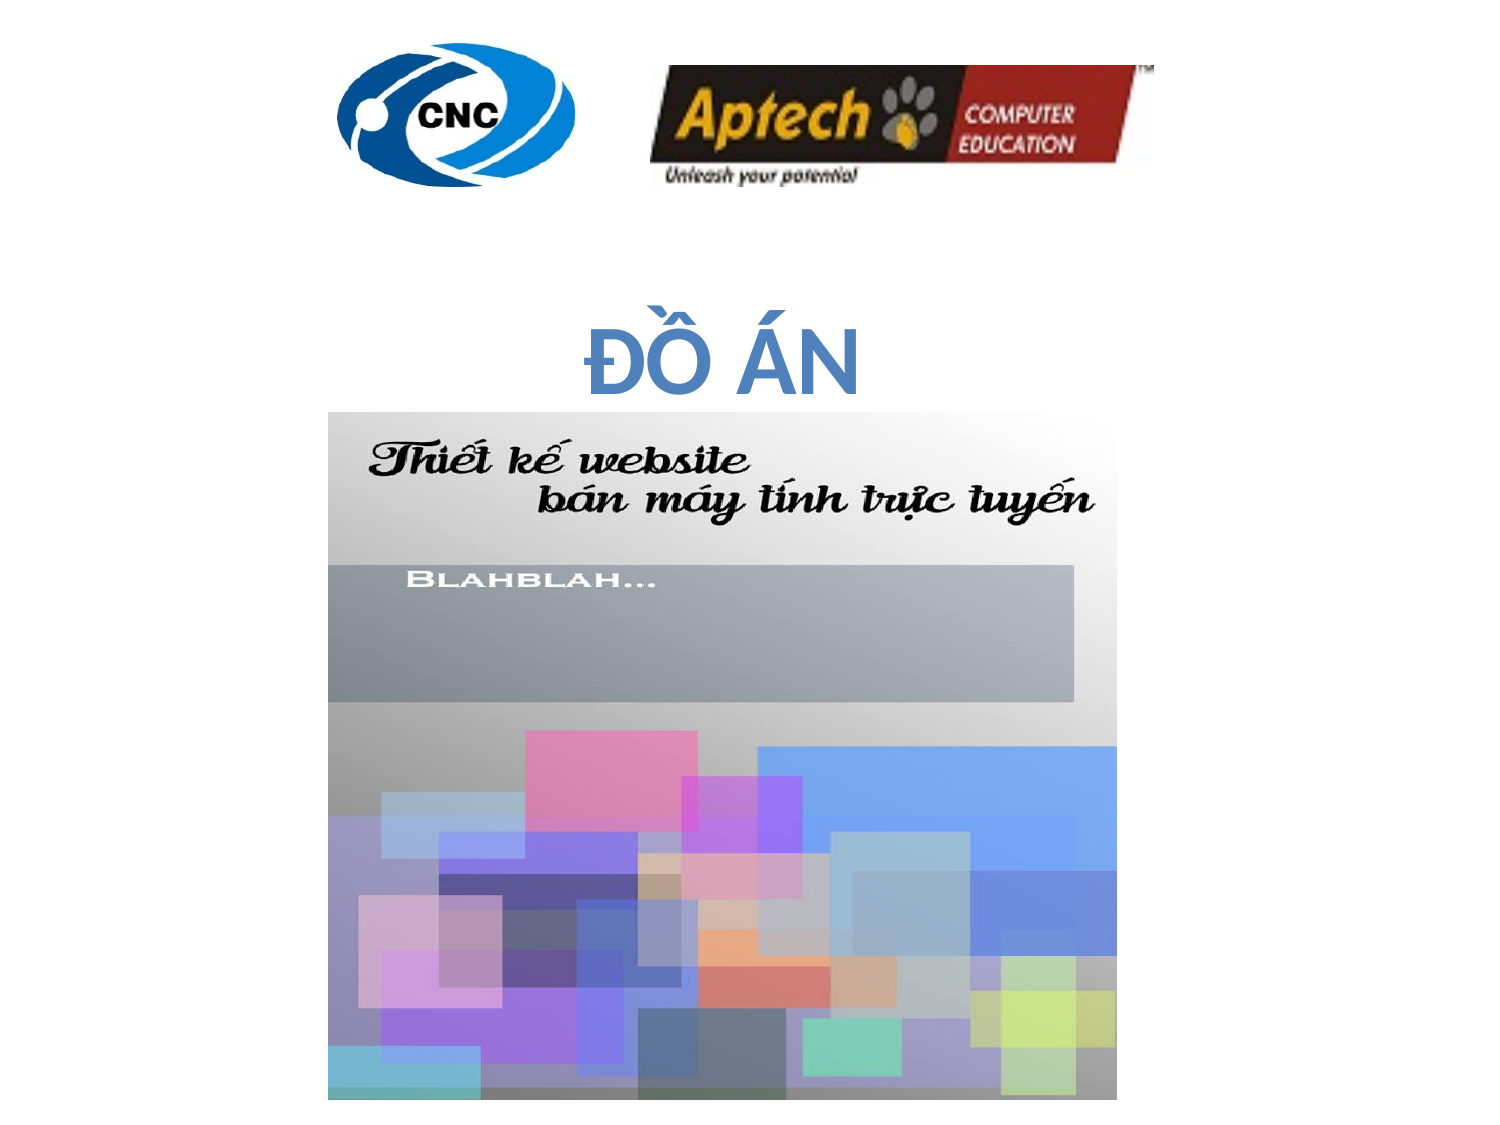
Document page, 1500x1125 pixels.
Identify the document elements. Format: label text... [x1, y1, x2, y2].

picture [328, 412, 1117, 1101]
picture [649, 65, 1154, 187]
text_box ĐỒ ÁN [499, 274, 945, 410]
picture [337, 43, 576, 187]
